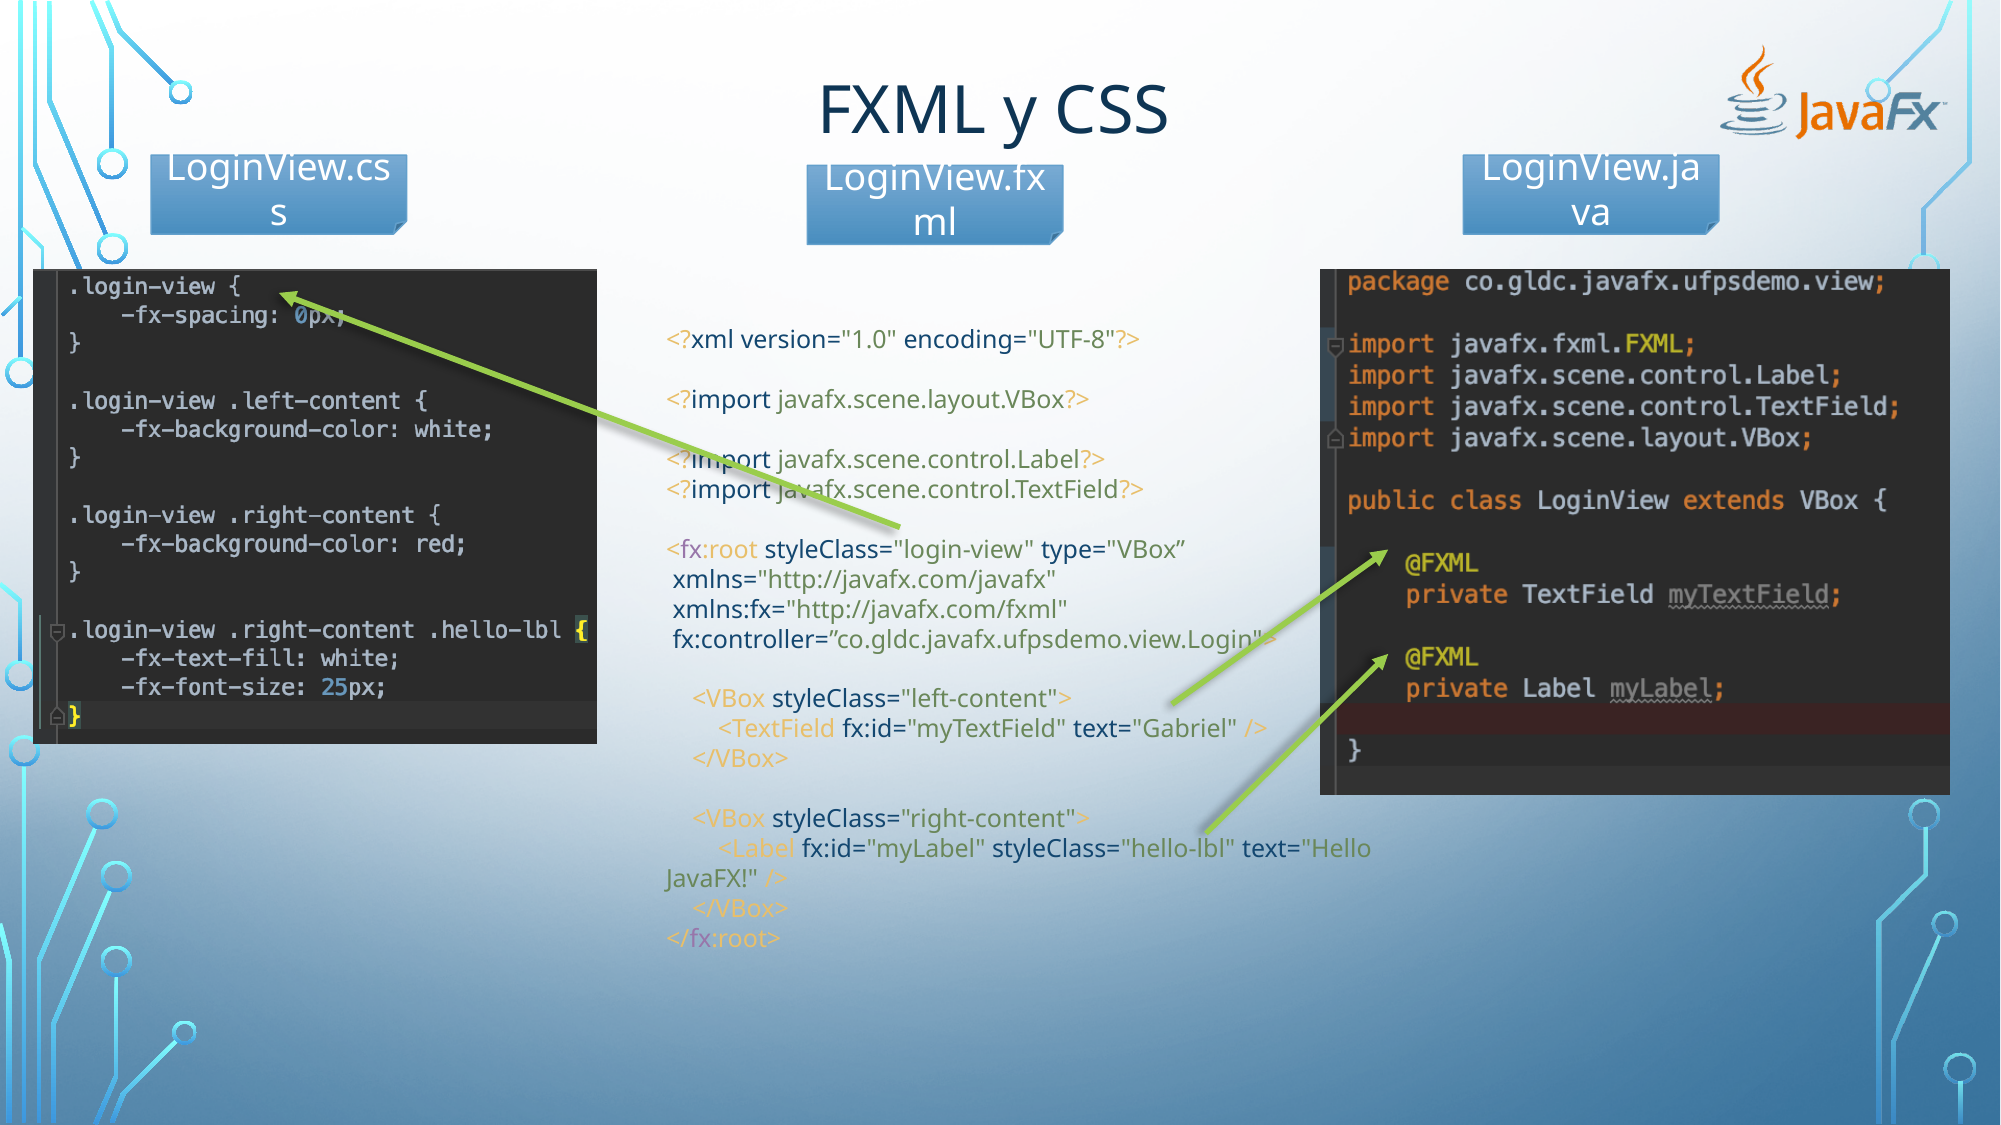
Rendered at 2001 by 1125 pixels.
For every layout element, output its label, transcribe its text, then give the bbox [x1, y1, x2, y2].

list FXML y CSS [181, 43, 1807, 166]
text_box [651, 165, 1449, 938]
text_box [1205, 705, 1389, 834]
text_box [1171, 549, 1389, 705]
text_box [33, 154, 597, 744]
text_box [278, 292, 901, 528]
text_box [1319, 154, 1950, 795]
picture [1718, 43, 1950, 141]
